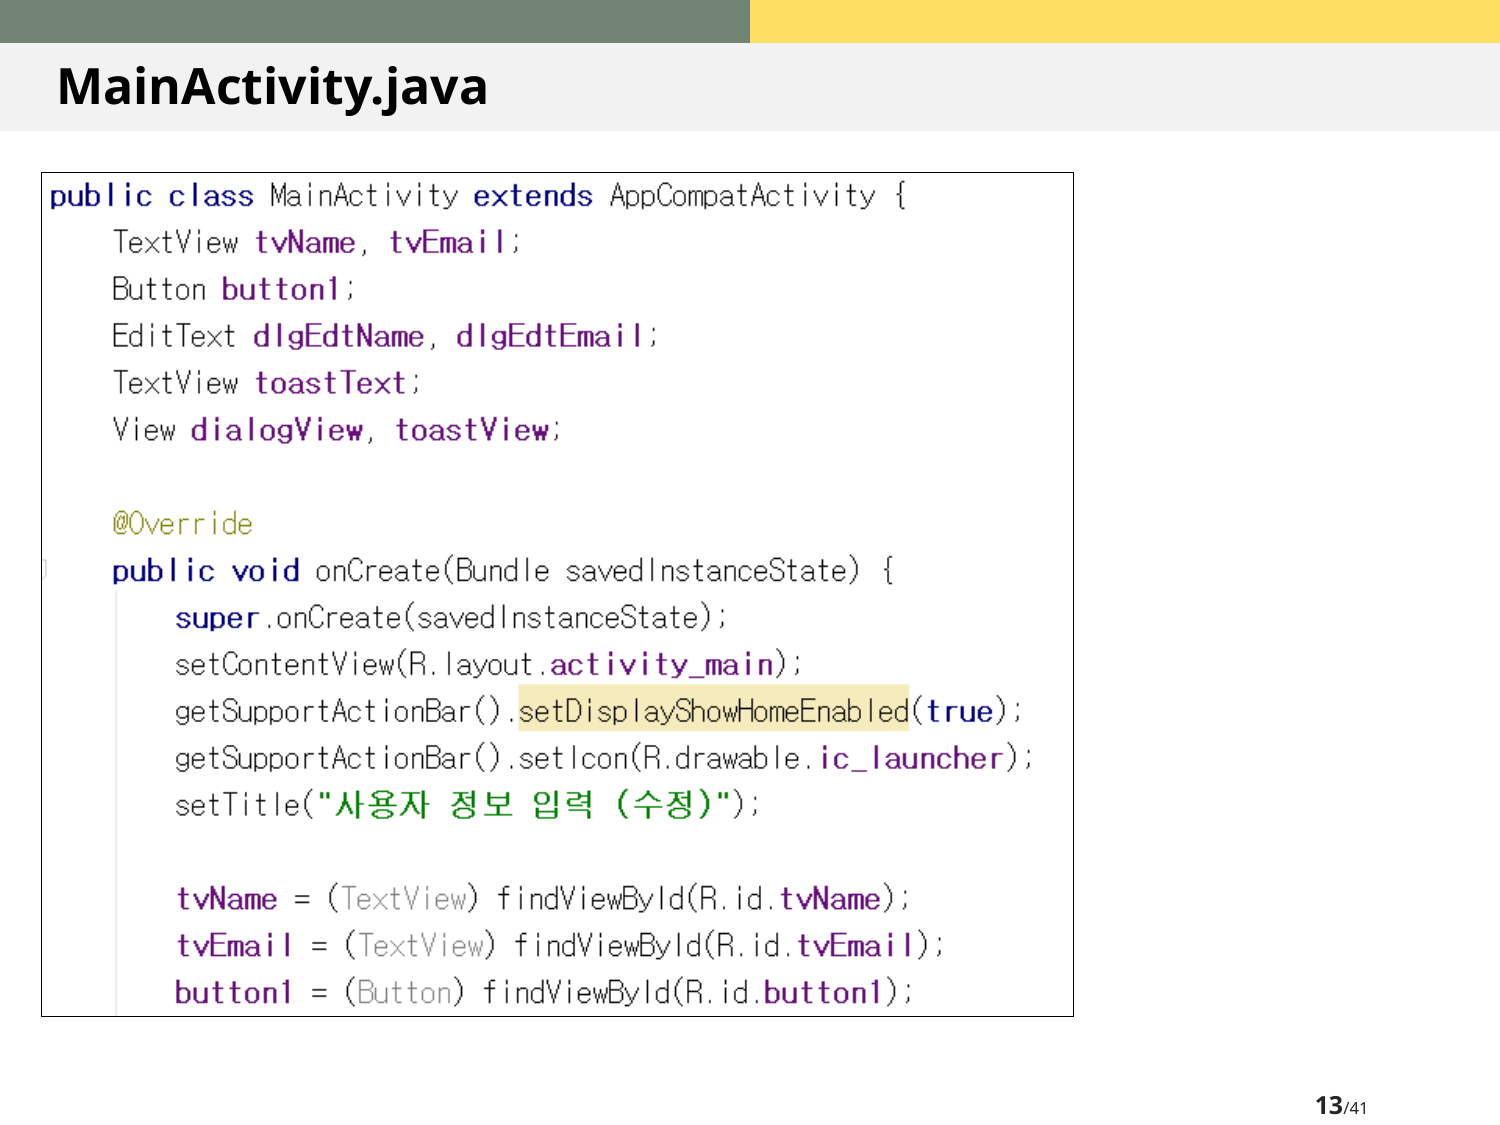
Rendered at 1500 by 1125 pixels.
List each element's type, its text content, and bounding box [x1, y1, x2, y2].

title MainActivity.java [41, 42, 1459, 128]
picture [41, 172, 1074, 1017]
